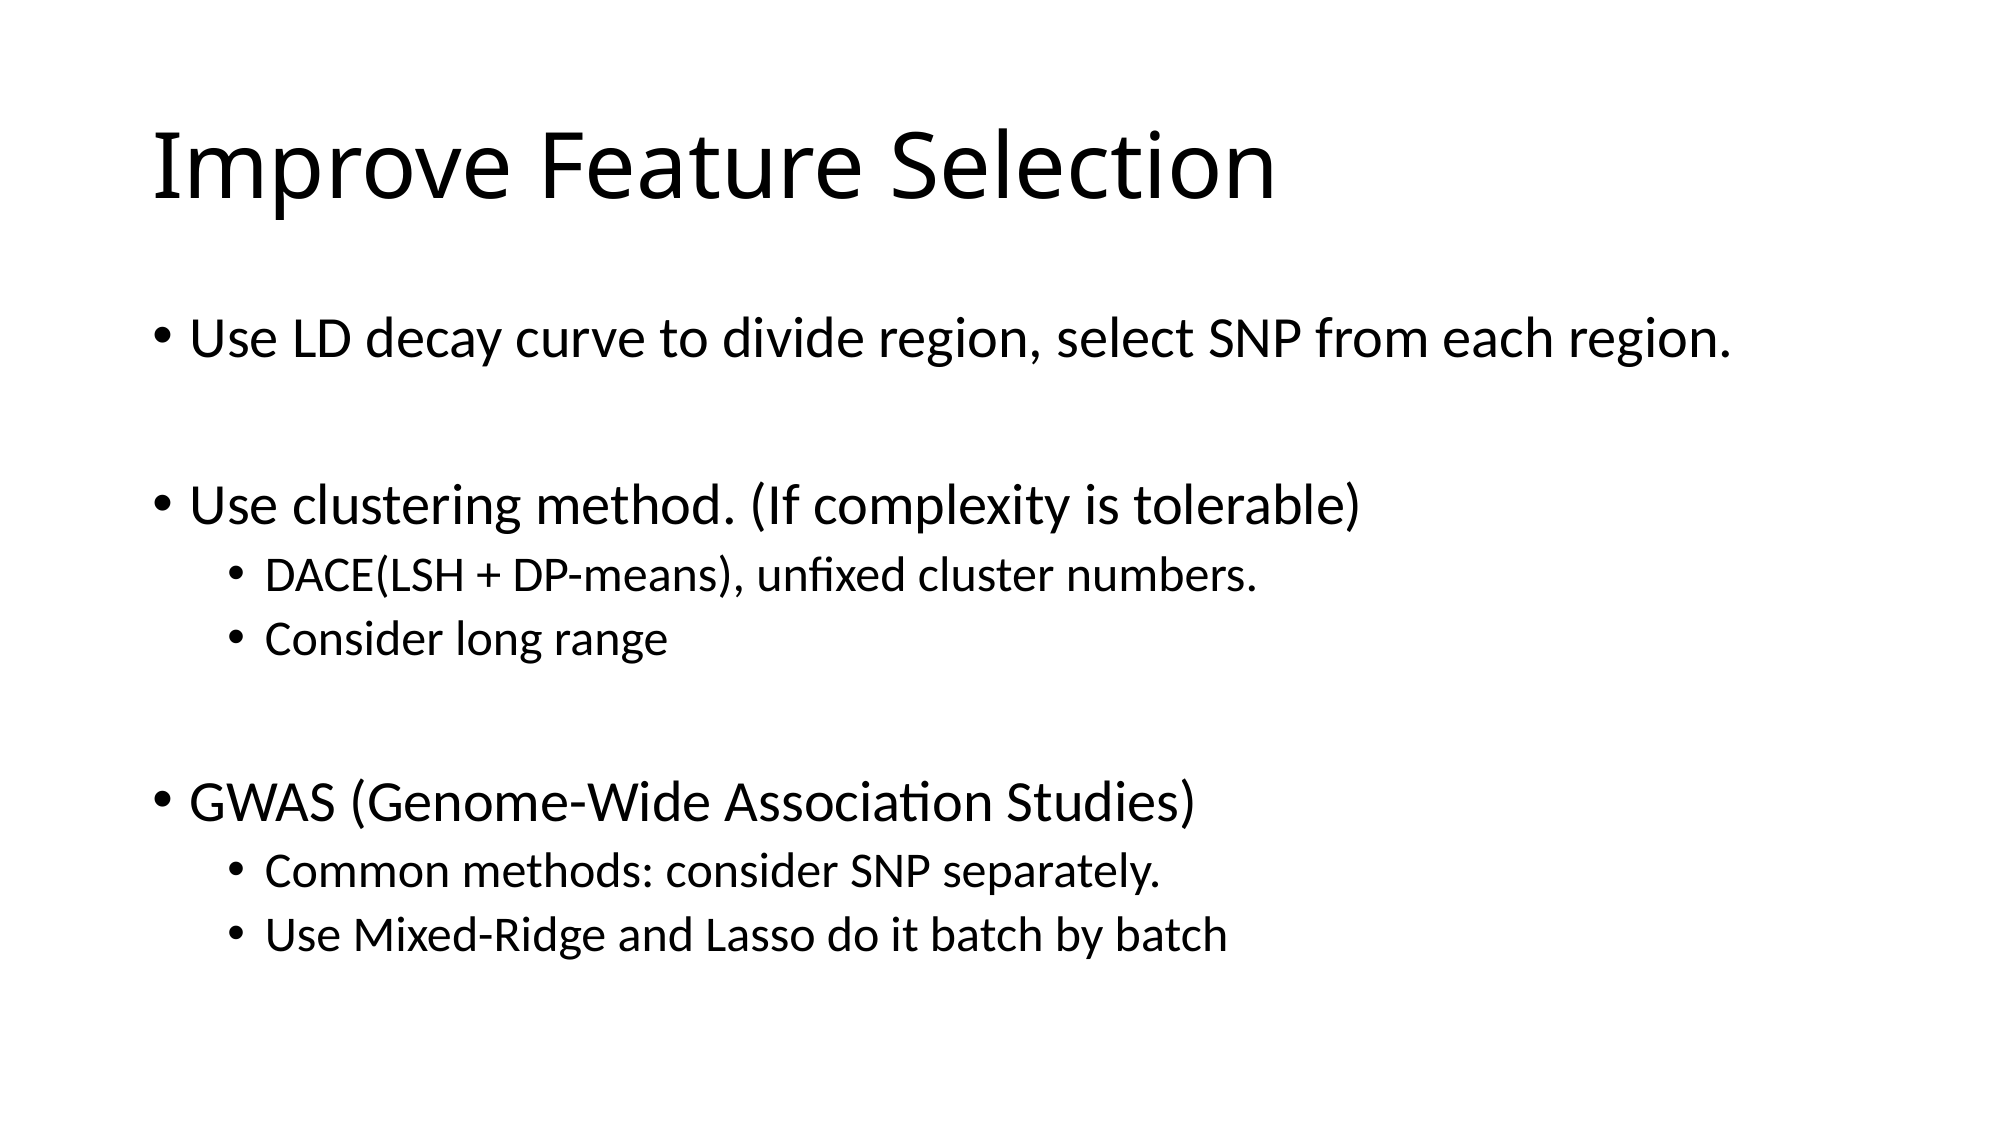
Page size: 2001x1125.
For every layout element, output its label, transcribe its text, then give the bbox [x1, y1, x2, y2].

list Use LD decay curve to divide region, select SNP from each region. Use clustering method. (If complexity is tolerable) DACE(LSH + DP-means), unfixed cluster numbers. Consider long range GWAS (Genome-Wide Association Studies) Common methods: consider SNP separately. Use Mixed-Ridge and Lasso do it batch by batch [137, 299, 1863, 1014]
title Improve Feature Selection [137, 59, 1863, 278]
